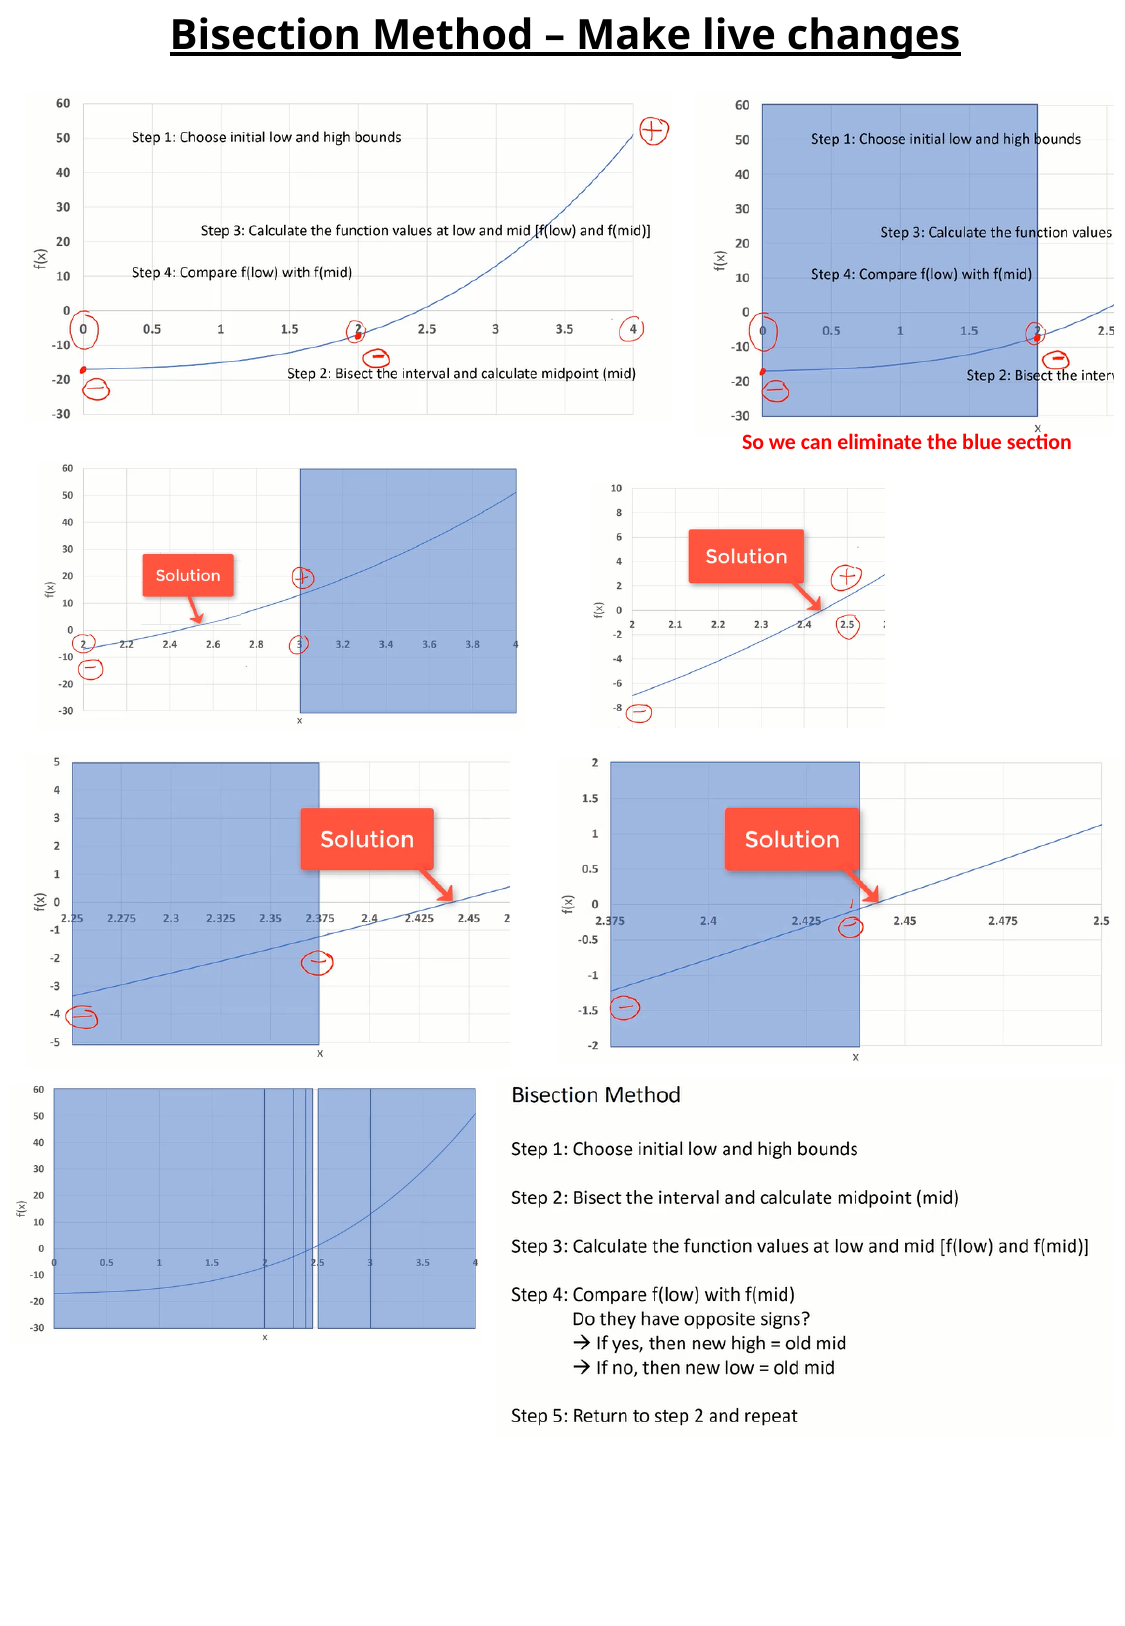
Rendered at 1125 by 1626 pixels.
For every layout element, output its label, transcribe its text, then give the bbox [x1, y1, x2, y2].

picture [10, 1084, 482, 1344]
picture [590, 482, 885, 728]
picture [694, 92, 1114, 436]
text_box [37, 462, 525, 730]
picture [496, 1078, 1114, 1436]
picture [557, 758, 1125, 1064]
text_box So we can eliminate the blue section [727, 436, 1088, 462]
picture [26, 92, 673, 422]
picture [26, 754, 510, 1068]
text_box Bisection Method – Make live changes [102, 0, 1029, 65]
